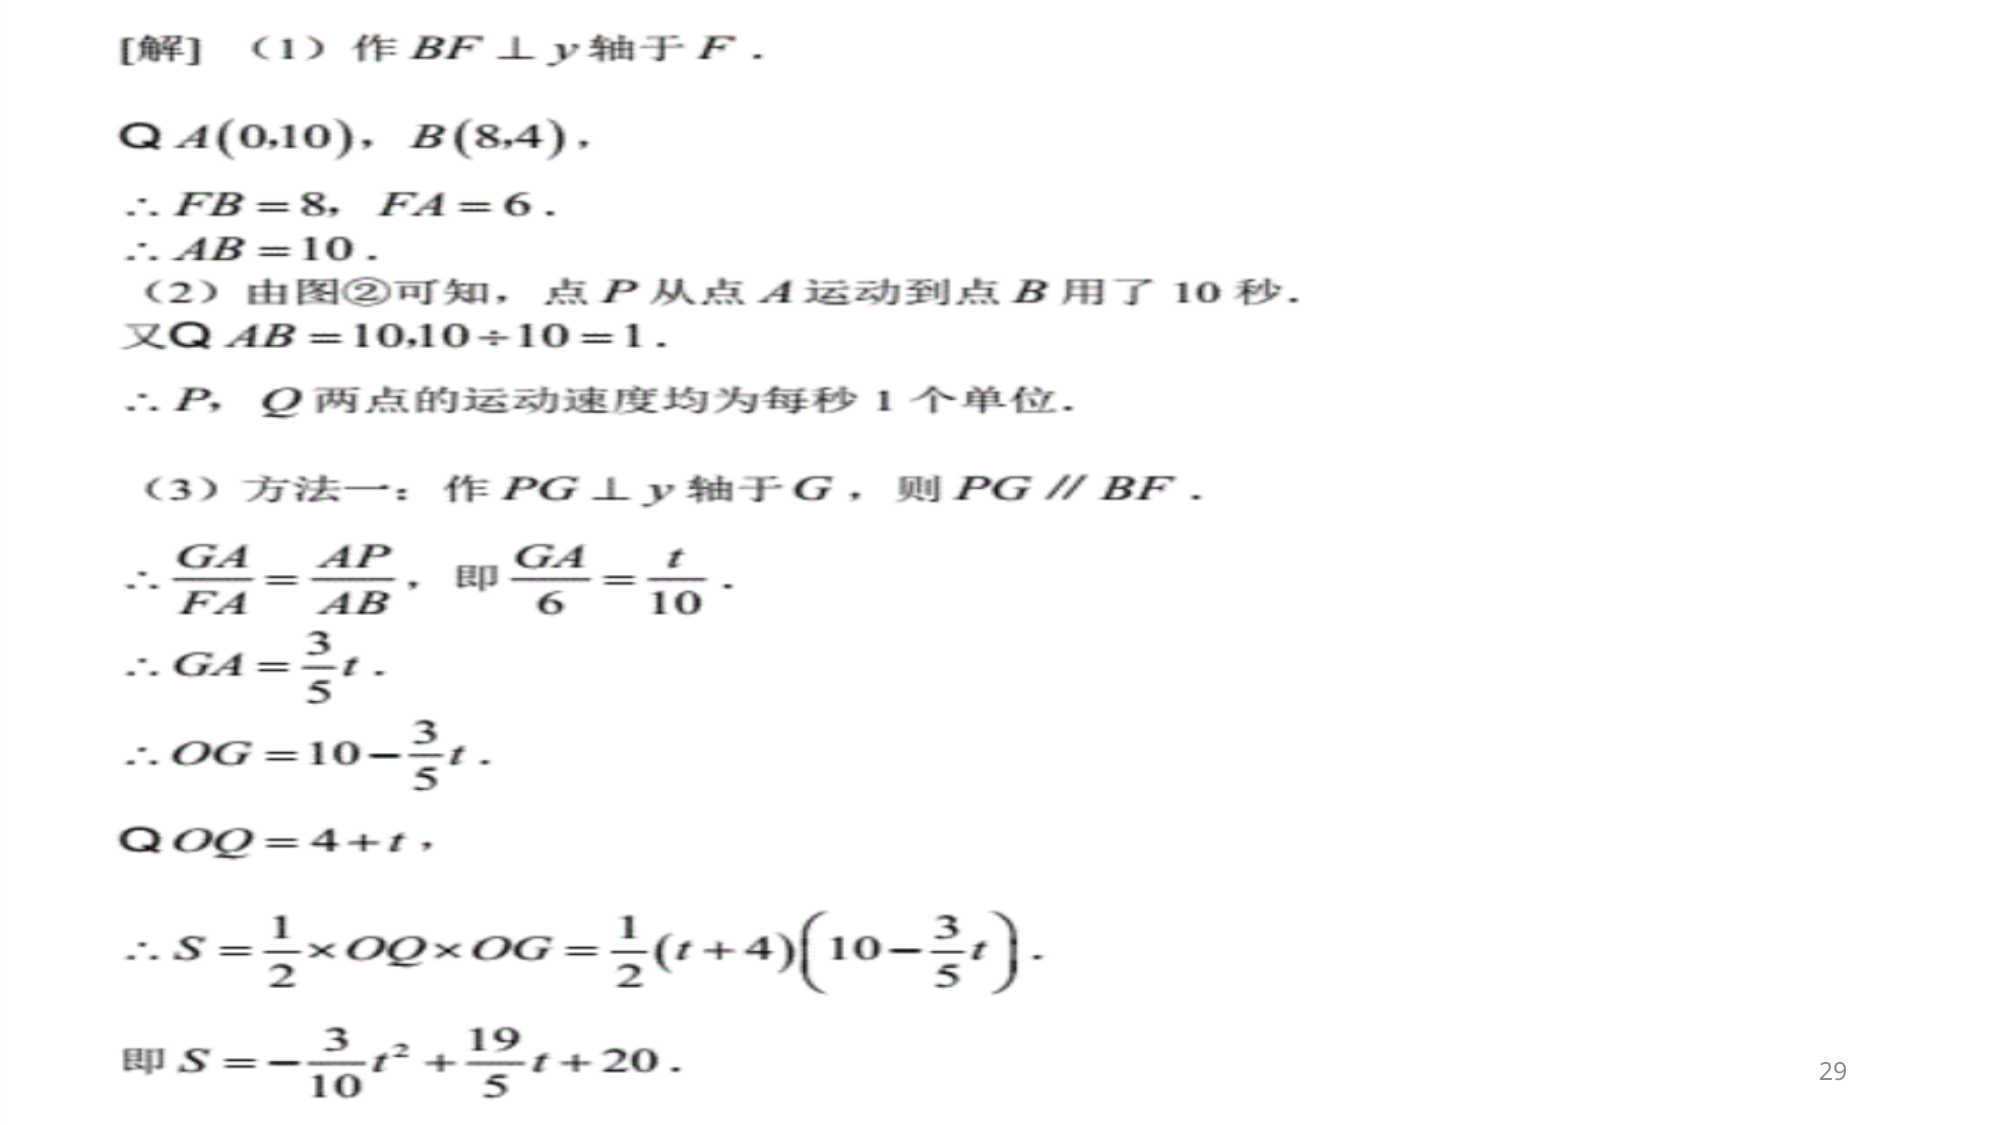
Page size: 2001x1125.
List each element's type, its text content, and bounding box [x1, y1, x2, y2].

picture [0, 0, 1430, 1125]
slide_number 29 [1430, 1042, 1863, 1103]
